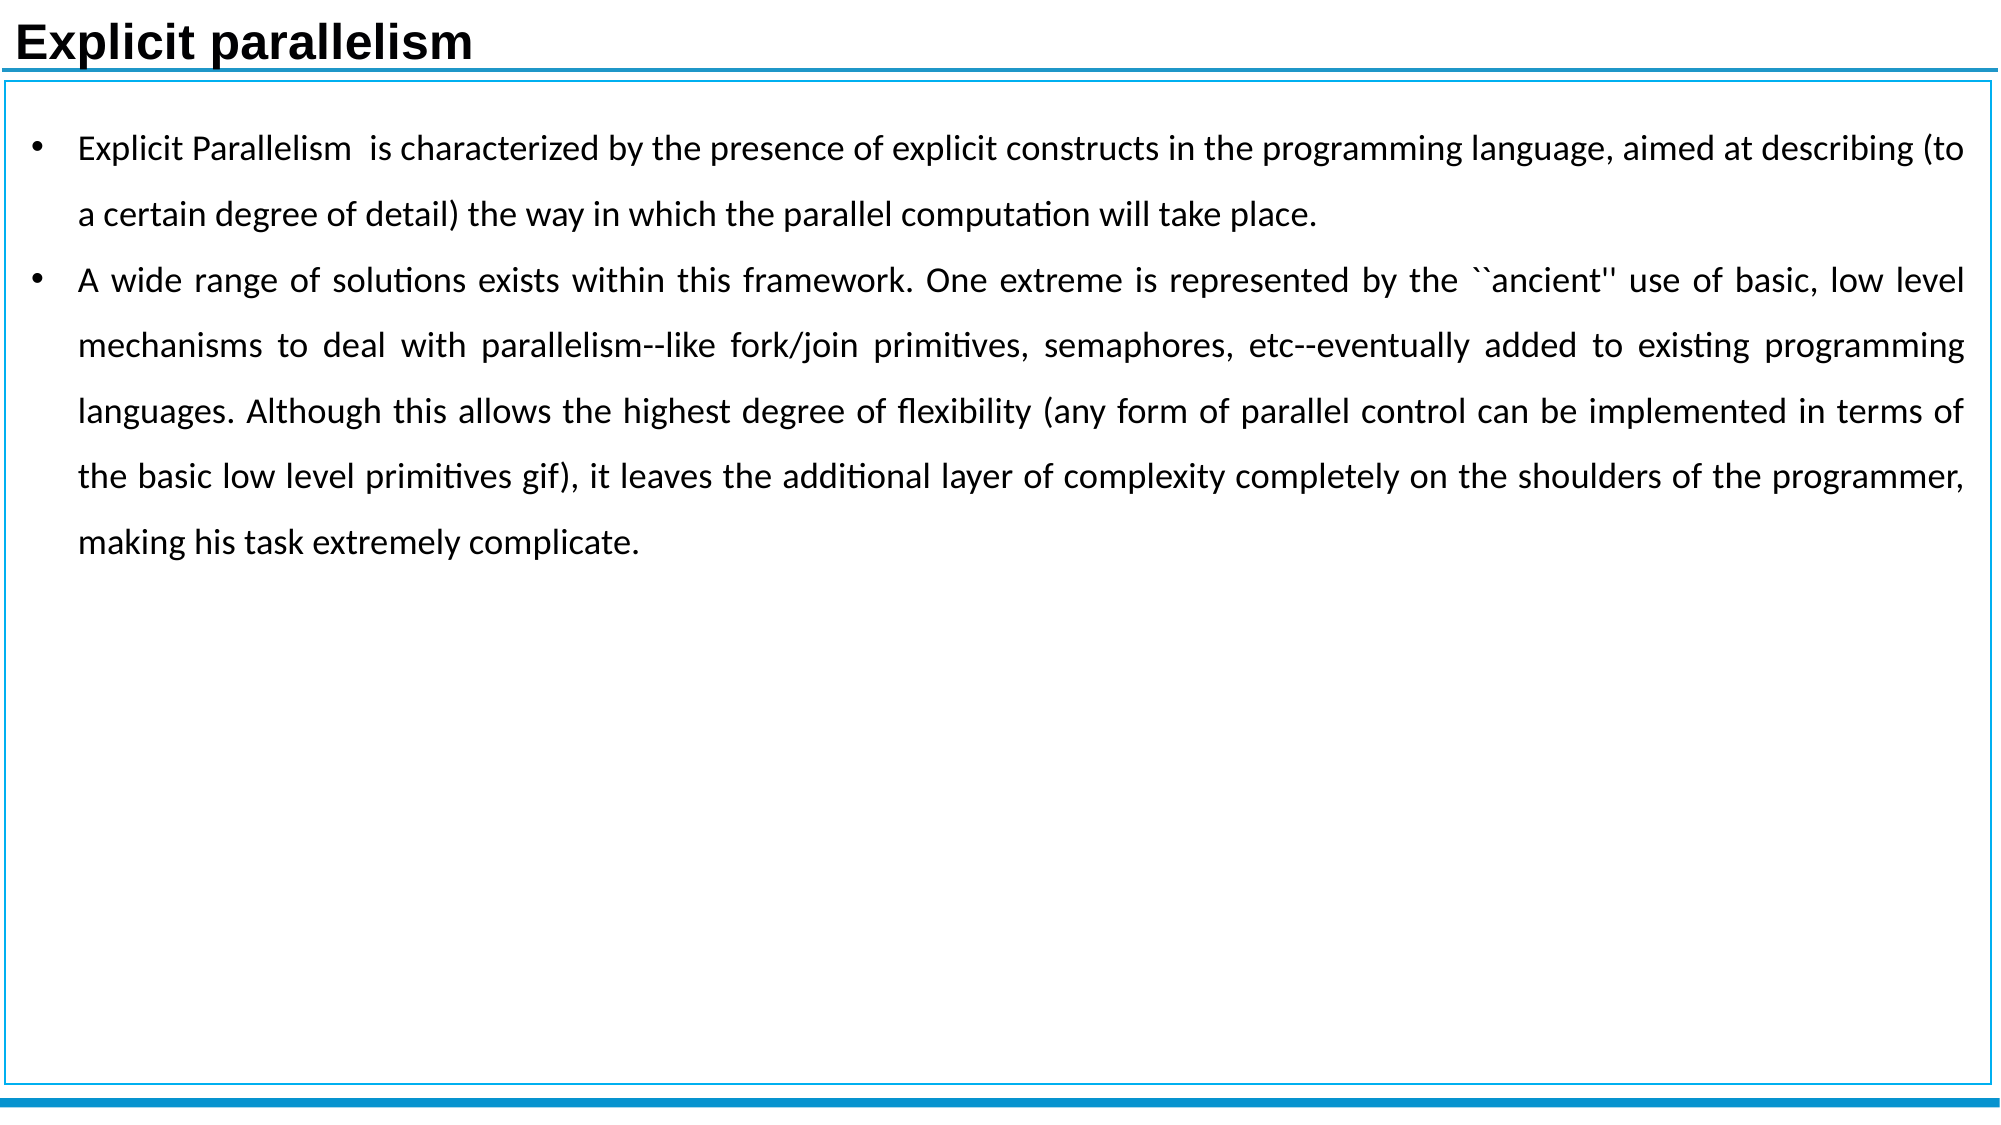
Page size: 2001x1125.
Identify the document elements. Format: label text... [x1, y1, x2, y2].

text_box [0, 1098, 2000, 1108]
text_box [4, 80, 1992, 1085]
text_box Explicit Parallelism is characterized by the presence of explicit constructs in the programming language, aimed at describing (to a certain degree of detail) the way in which the parallel computation will take place. A wide range of solutions exists within this framework. One extreme is represented by the ``ancient'' use of basic, low level mechanisms to deal with parallelism--like fork/join primitives, semaphores, etc--eventually added to existing programming languages. Although this allows the highest degree of flexibility (any form of parallel control can be implemented in terms of the basic low level primitives gif), it leaves the additional layer of complexity completely on the shoulders of the programmer, making his task extremely complicate. [31, 102, 1969, 562]
text_box Explicit parallelism [12, 9, 1266, 70]
